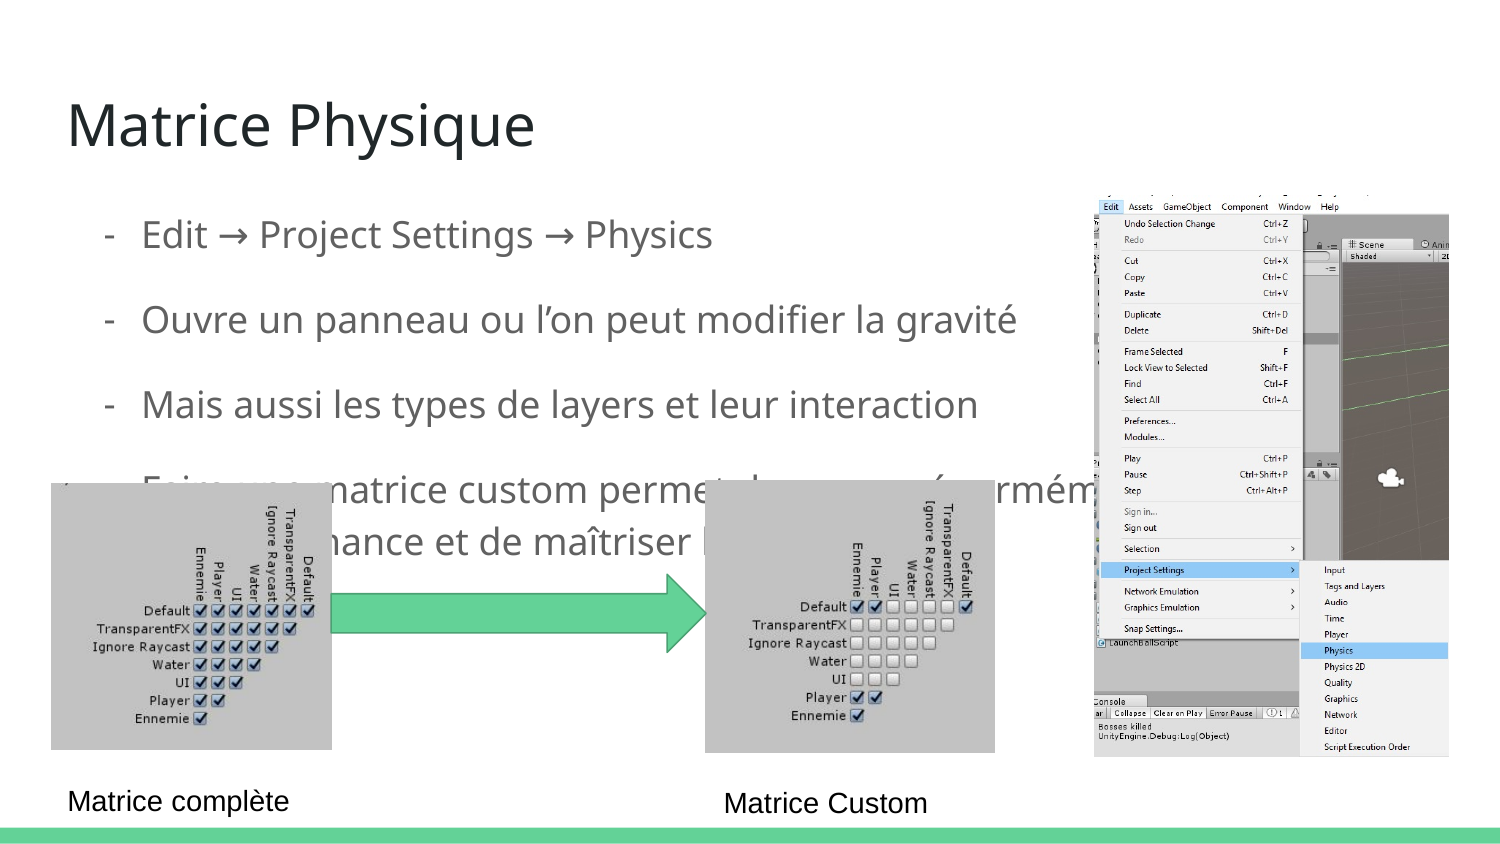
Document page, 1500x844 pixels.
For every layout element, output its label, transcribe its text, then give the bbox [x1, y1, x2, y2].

text_box [335, 574, 700, 653]
list Edit → Project Settings → Physics Ouvre un panneau ou l’on peut modifier la gravité Mais aussi les types de layers et leur interaction Faire une matrice custom permet de gagner énormément en performance et de maîtriser les interactions ! [51, 189, 1449, 750]
title Matrice Physique [51, 72, 1449, 167]
text_box Matrice complète [52, 766, 333, 822]
text_box Matrice Custom [708, 769, 998, 816]
picture [50, 483, 332, 750]
picture [705, 480, 995, 754]
picture [1094, 195, 1450, 757]
